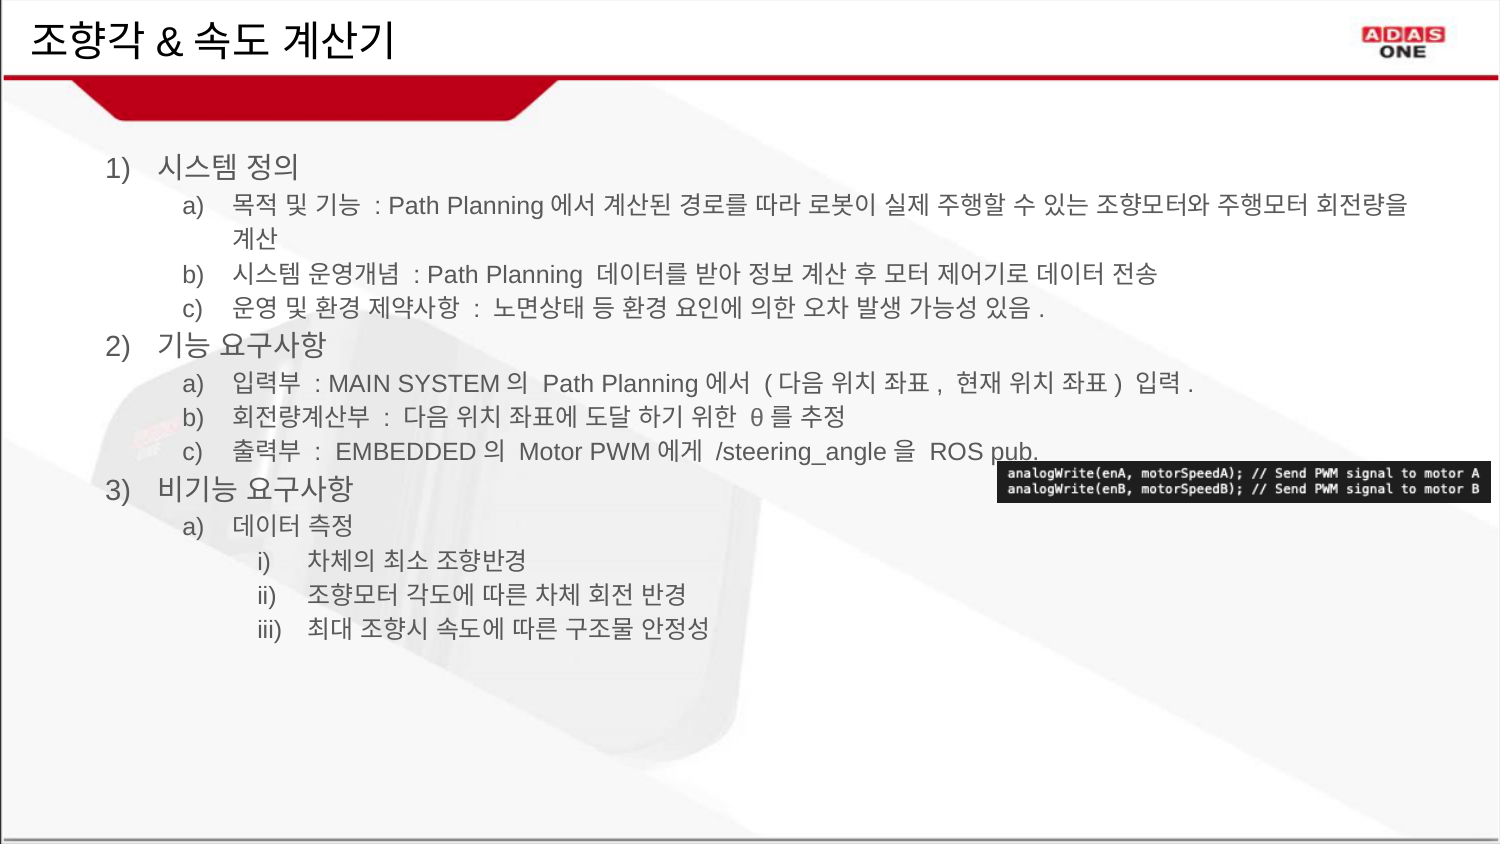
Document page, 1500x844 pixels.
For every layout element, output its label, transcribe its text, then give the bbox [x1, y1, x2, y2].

title 조향각&속도 계산기 [15, 0, 1277, 64]
picture [0, 0, 1500, 844]
list 시스템 정의 목적 및 기능 : Path Planning에서 계산된 경로를 따라 로봇이 실제 주행할 수 있는 조향모터와 주행모터 회전량을 계산 시스템 운영개념 : Path Planning 데이터를 받아 정보 계산 후 모터 제어기로 데이터 전송 운영 및 환경 제약사항 : 노면상태 등 환경 요인에 의한 오차 발생 가능성 있음. 기능 요구사항 입력부 : MAIN SYSTEM의 Path Planning에서 (다음 위치 좌표, 현재 위치 좌표) 입력. 회전량계산부 : 다음 위치 좌표에 도달 하기 위한 θ를 추정 출력부 : EMBEDDED의 Motor PWM에게 /steering_angle을 ROS pub. 비기능 요구사항 데이터 측정 차체의 최소 조향반경 조향모터 각도에 따른 차체 회전 반경 최대 조향시 속도에 따른 구조물 안정성 [67, 129, 1477, 844]
